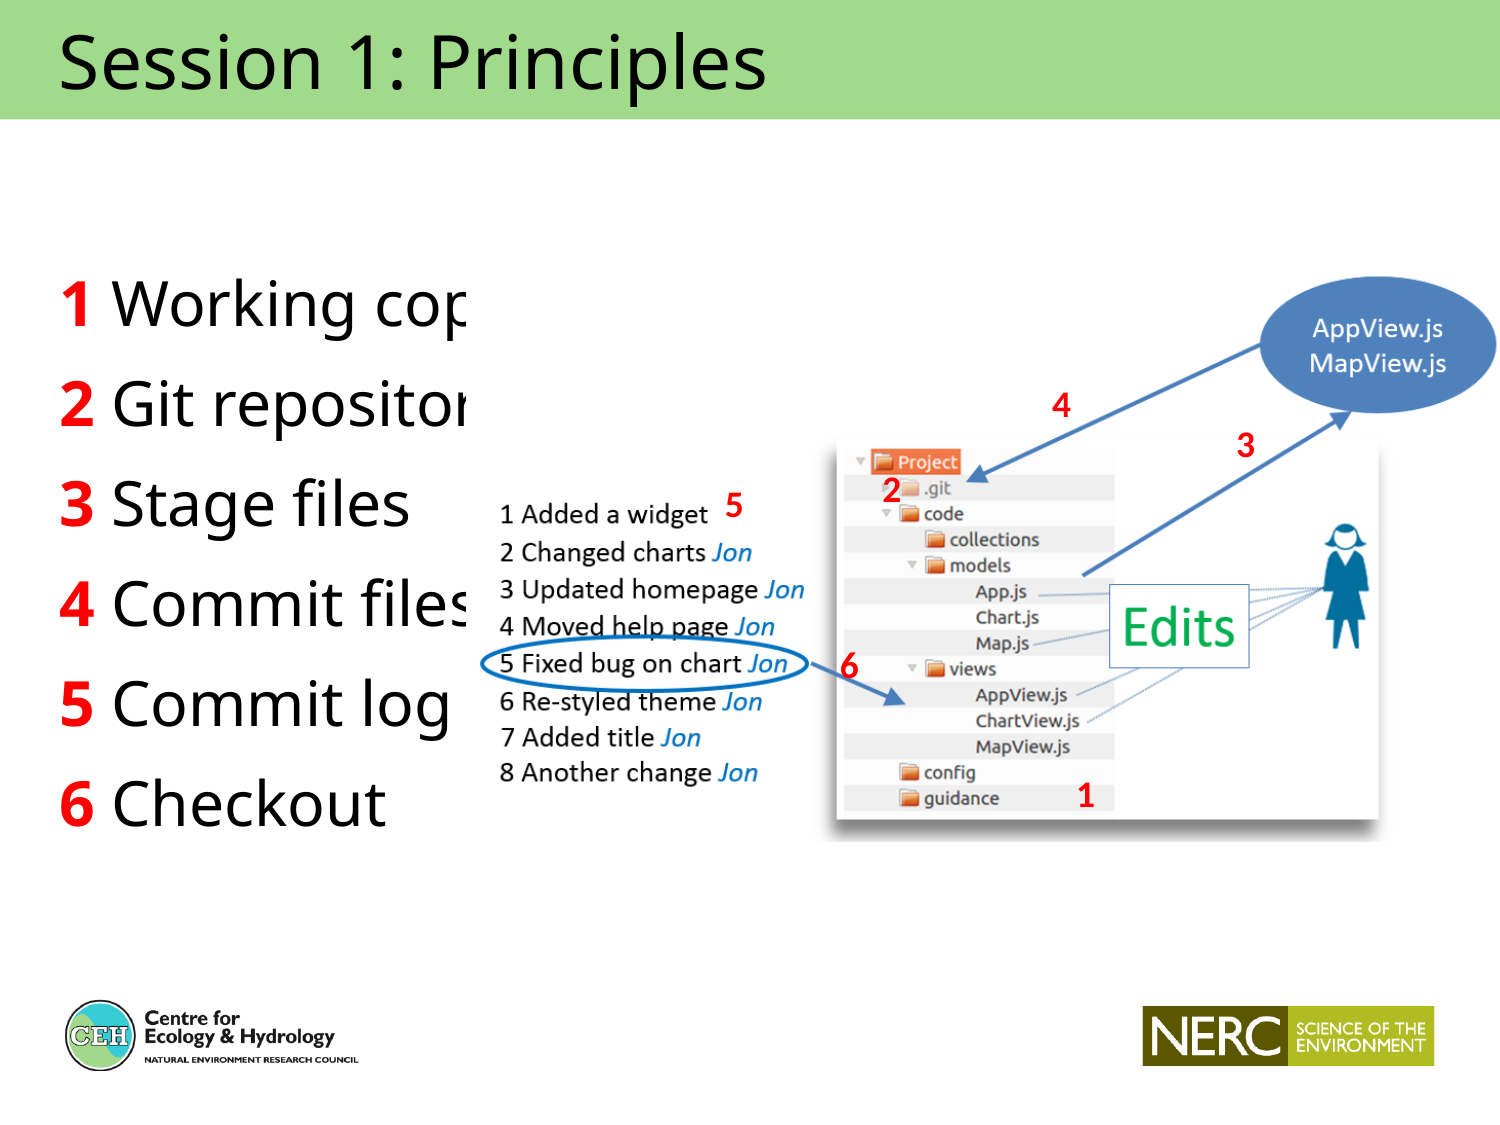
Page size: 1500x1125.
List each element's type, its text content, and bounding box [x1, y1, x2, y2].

list 1 Working copy 2 Git repository 3 Stage files 4 Commit files 5 Commit log 6 Checkout [0, 217, 765, 1005]
picture [1139, 1003, 1436, 1068]
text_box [465, 257, 1500, 868]
picture [63, 1005, 359, 1071]
list Session 1: Principles [0, 0, 1500, 120]
